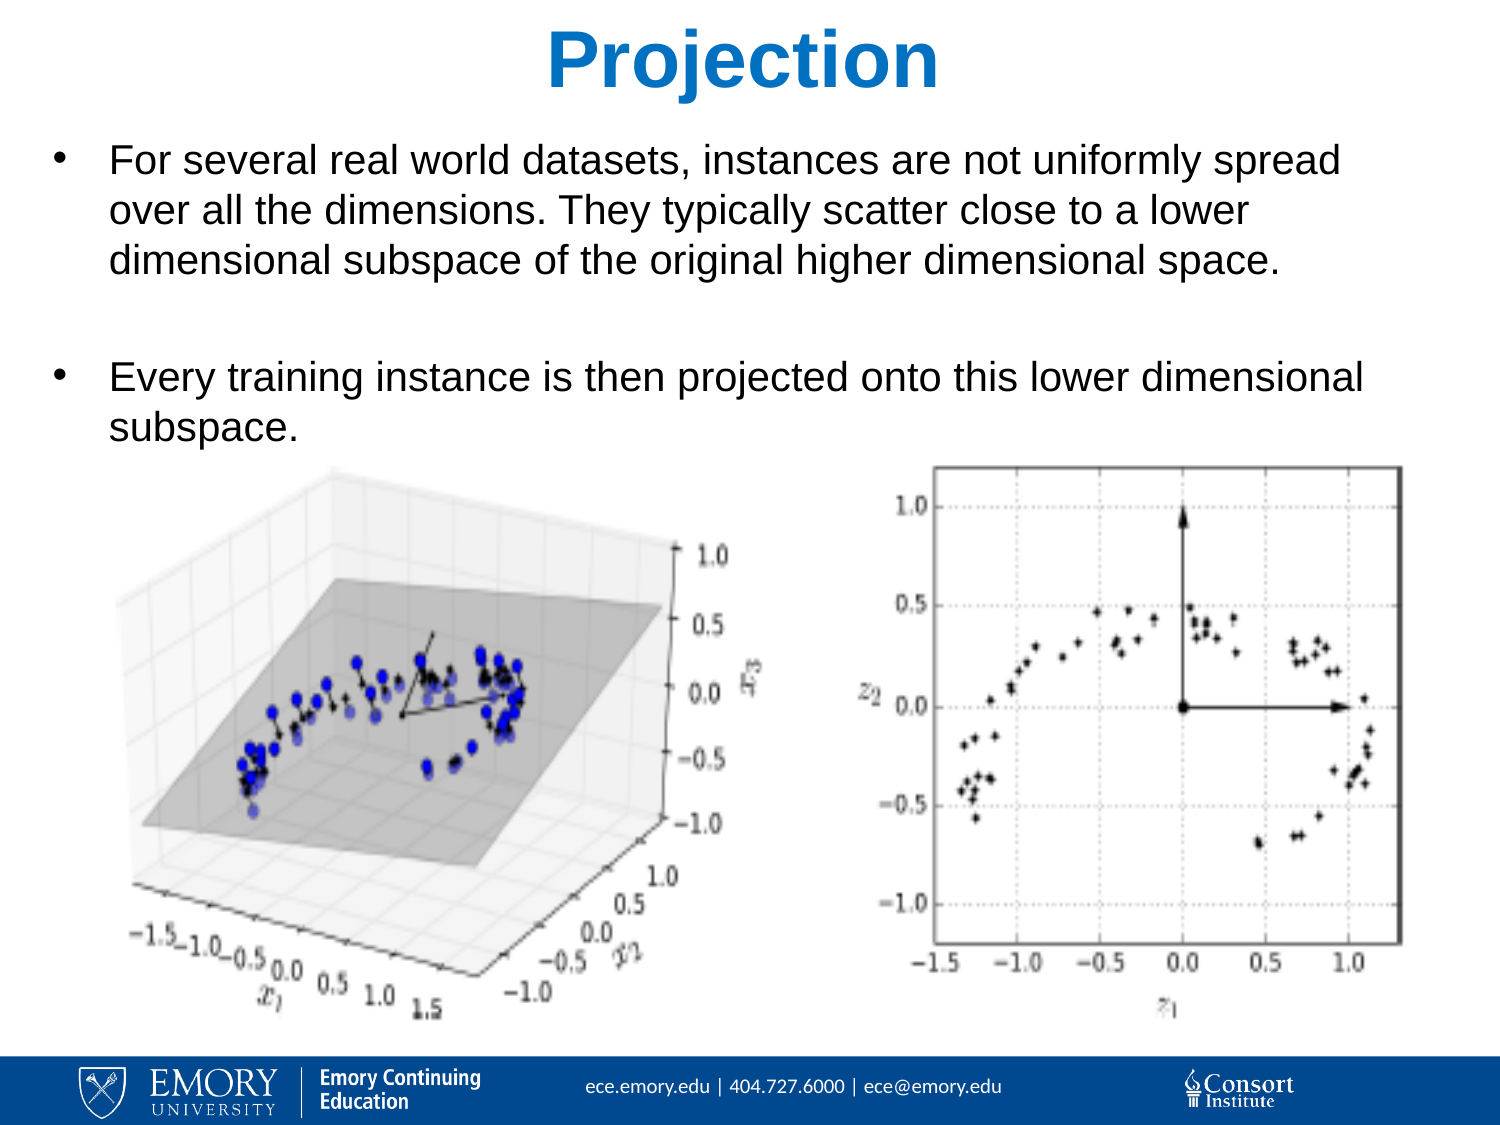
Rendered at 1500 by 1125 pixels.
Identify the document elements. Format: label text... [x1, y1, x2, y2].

picture [845, 464, 1475, 1026]
picture [1185, 1068, 1294, 1107]
picture [75, 1056, 513, 1125]
picture [24, 464, 834, 1028]
title Projection [68, 0, 1419, 112]
list For several real world datasets, instances are not uniformly spread over all the dimensions. They typically scatter close to a lower dimensional subspace of the original higher dimensional space. Every training instance is then projected onto this lower dimensional subspace. [37, 125, 1450, 1038]
